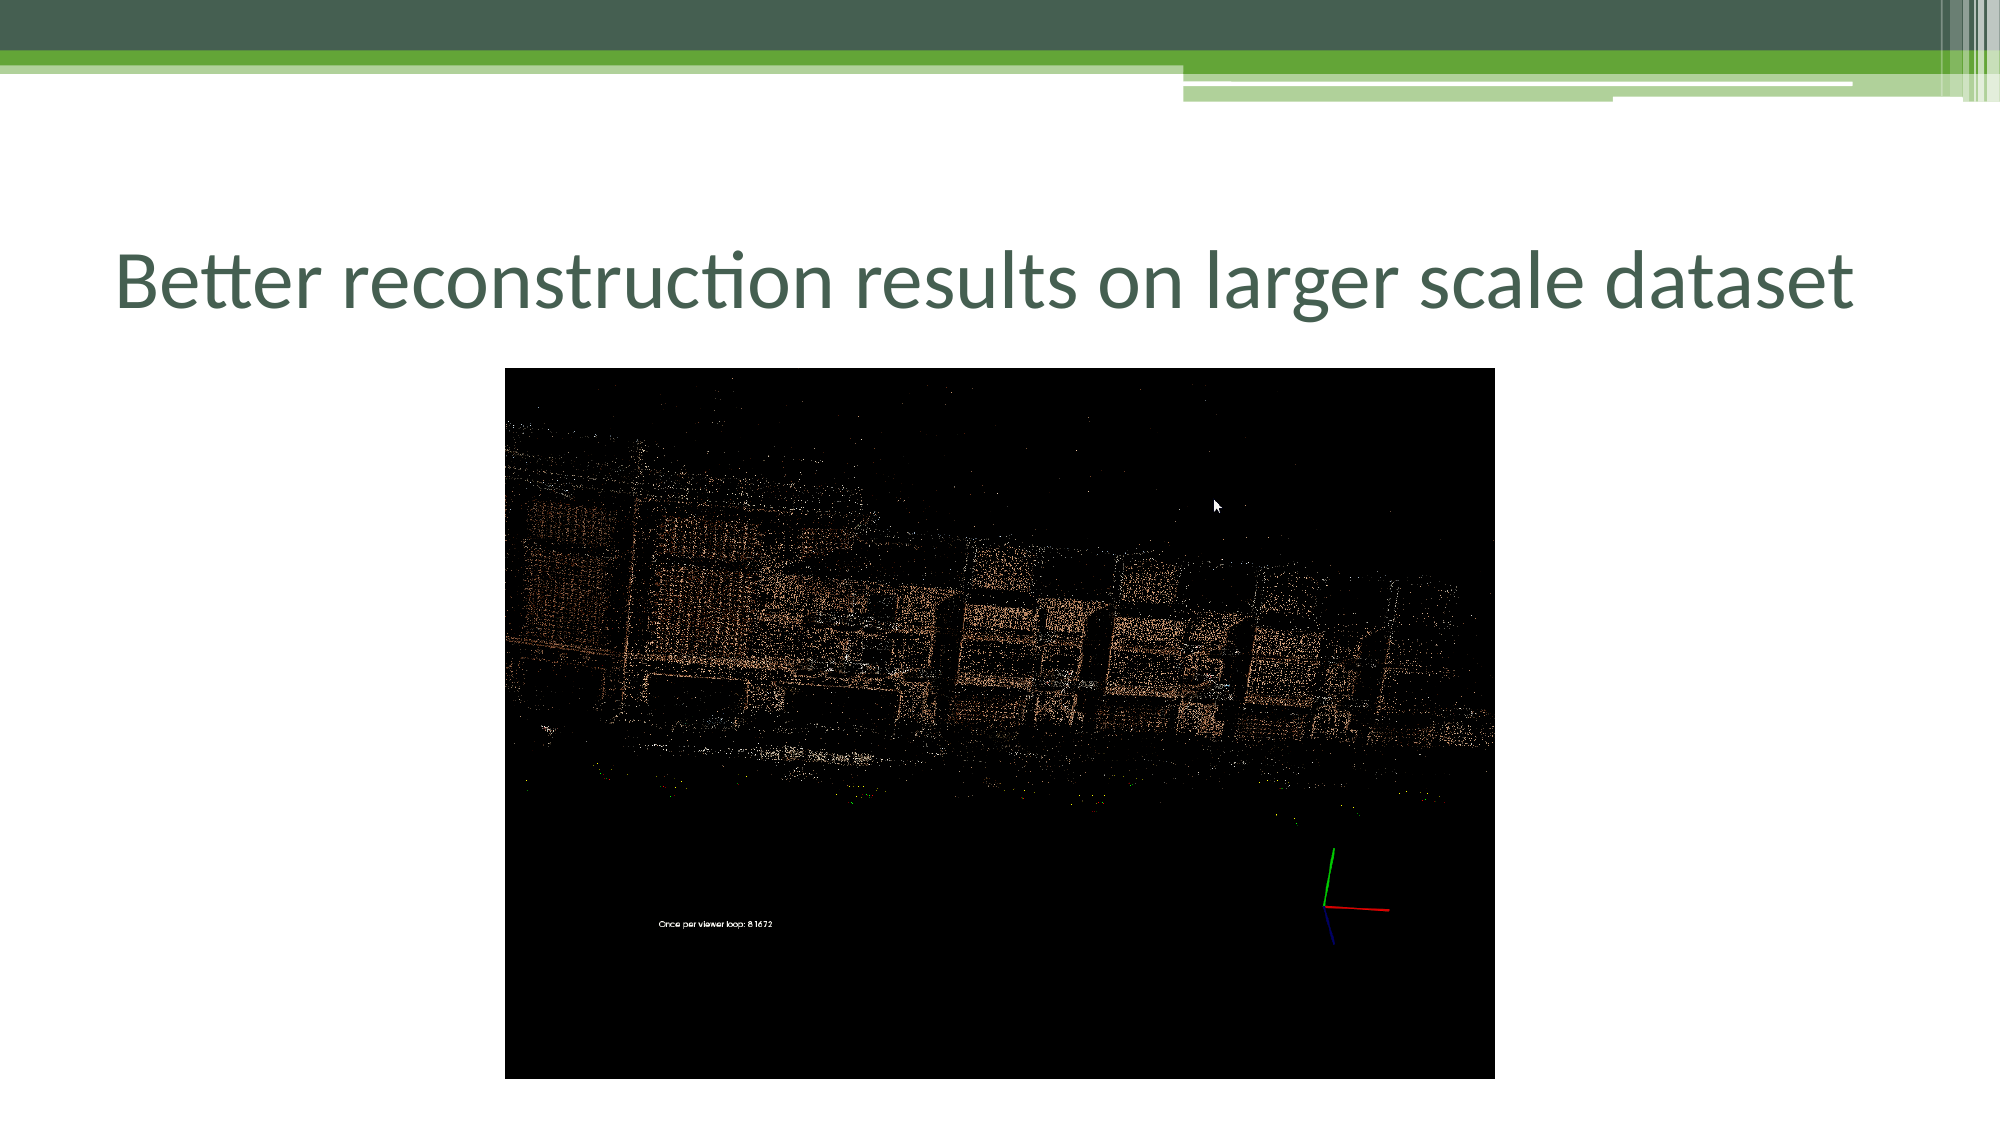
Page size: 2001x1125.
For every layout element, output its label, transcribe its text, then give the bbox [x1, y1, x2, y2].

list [505, 368, 1495, 1079]
title Better reconstruction results on larger scale dataset [99, 187, 1900, 363]
